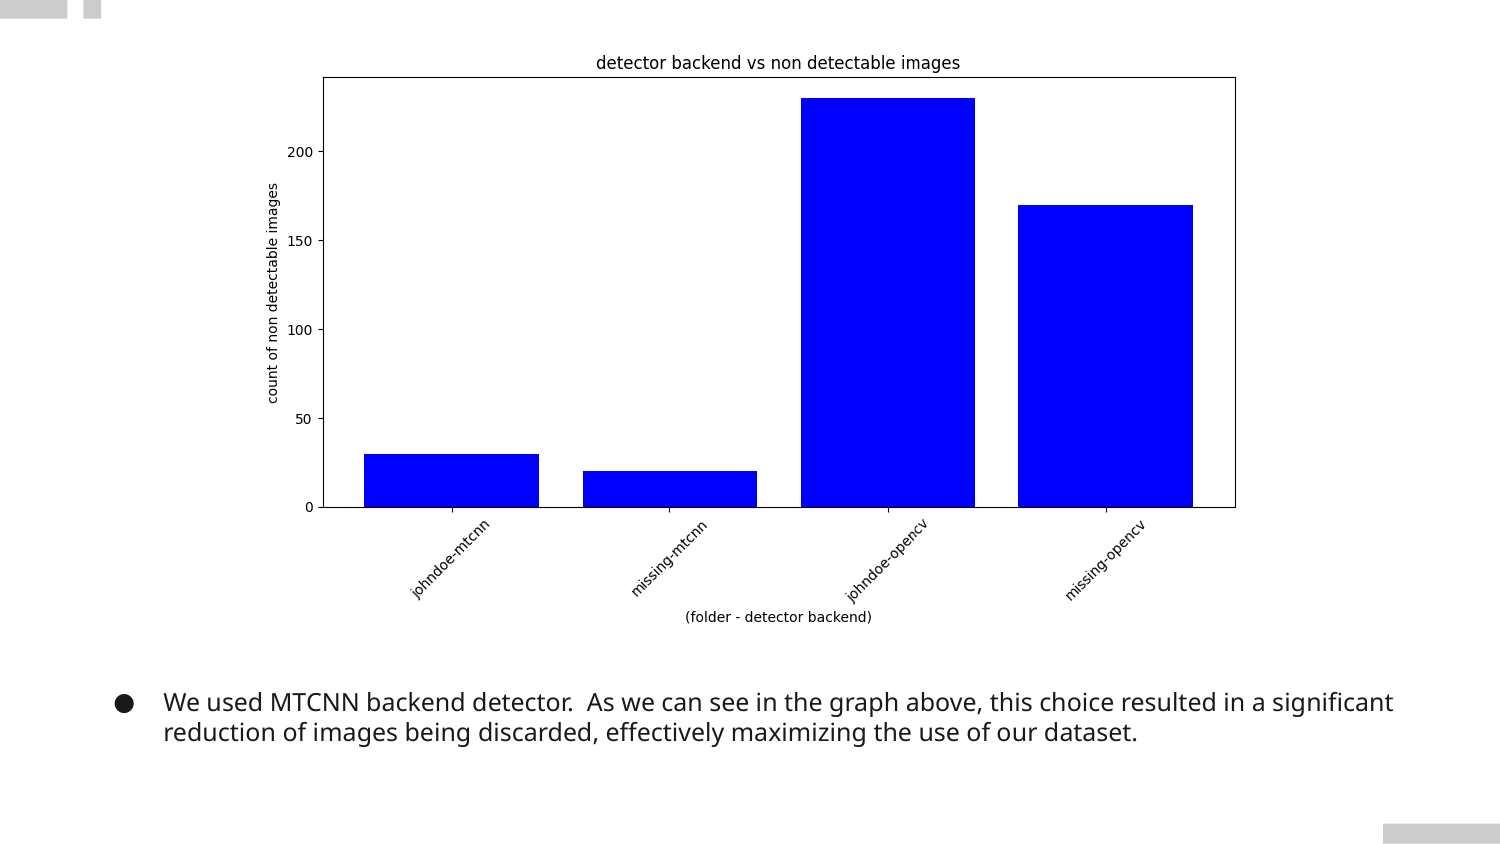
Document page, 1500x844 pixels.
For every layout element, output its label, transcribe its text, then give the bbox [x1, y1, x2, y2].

picture [256, 45, 1244, 634]
text_box We used MTCNN backend detector. As we can see in the graph above, this choice resulted in a significant reduction of images being discarded, effectively maximizing the use of our dataset. [73, 671, 1427, 761]
